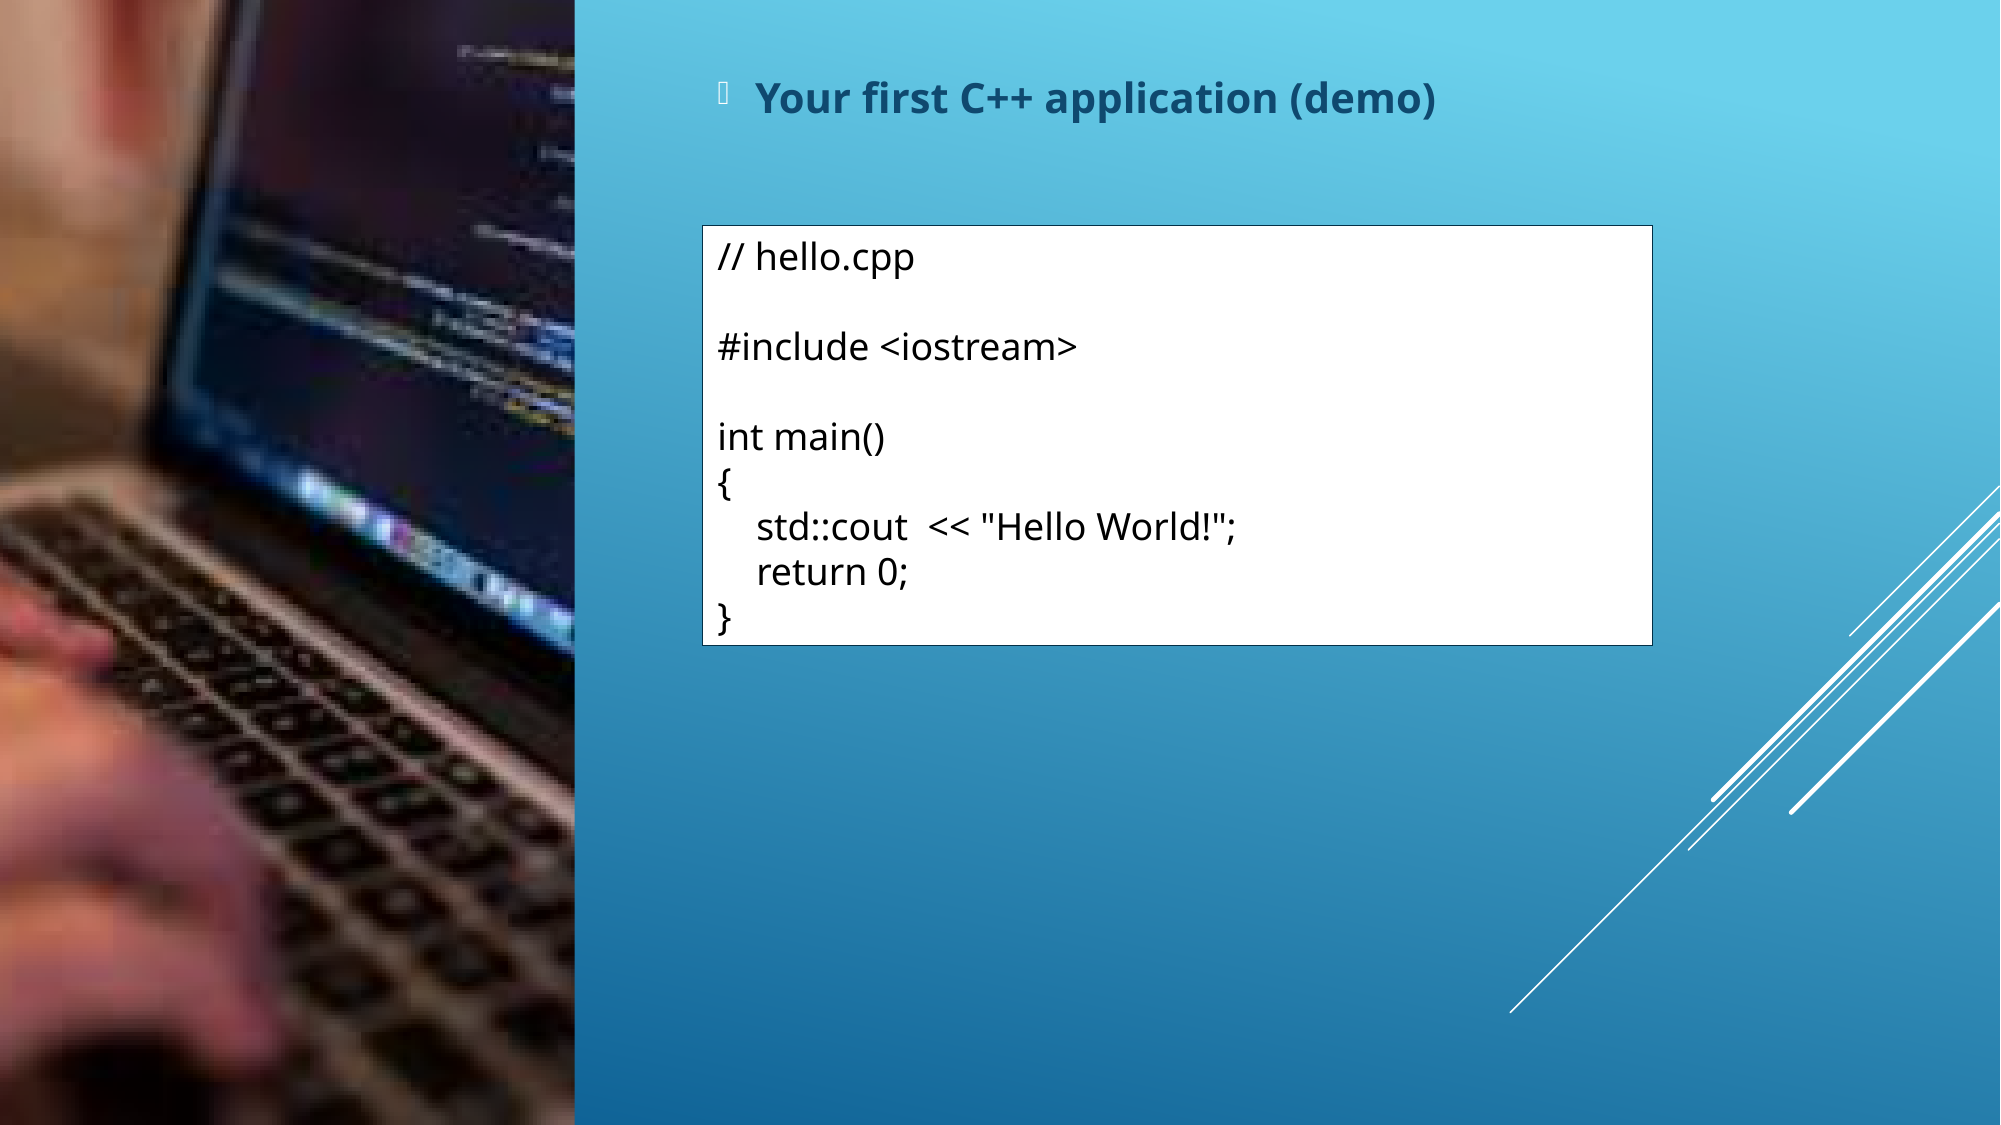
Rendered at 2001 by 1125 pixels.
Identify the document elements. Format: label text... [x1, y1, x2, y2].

list Your first C++ application (demo) [702, 51, 1793, 213]
text_box // hello.cpp #include <iostream> int main() { std::cout << "Hello World!"; return 0; } [702, 225, 1653, 646]
picture [0, 0, 575, 1125]
